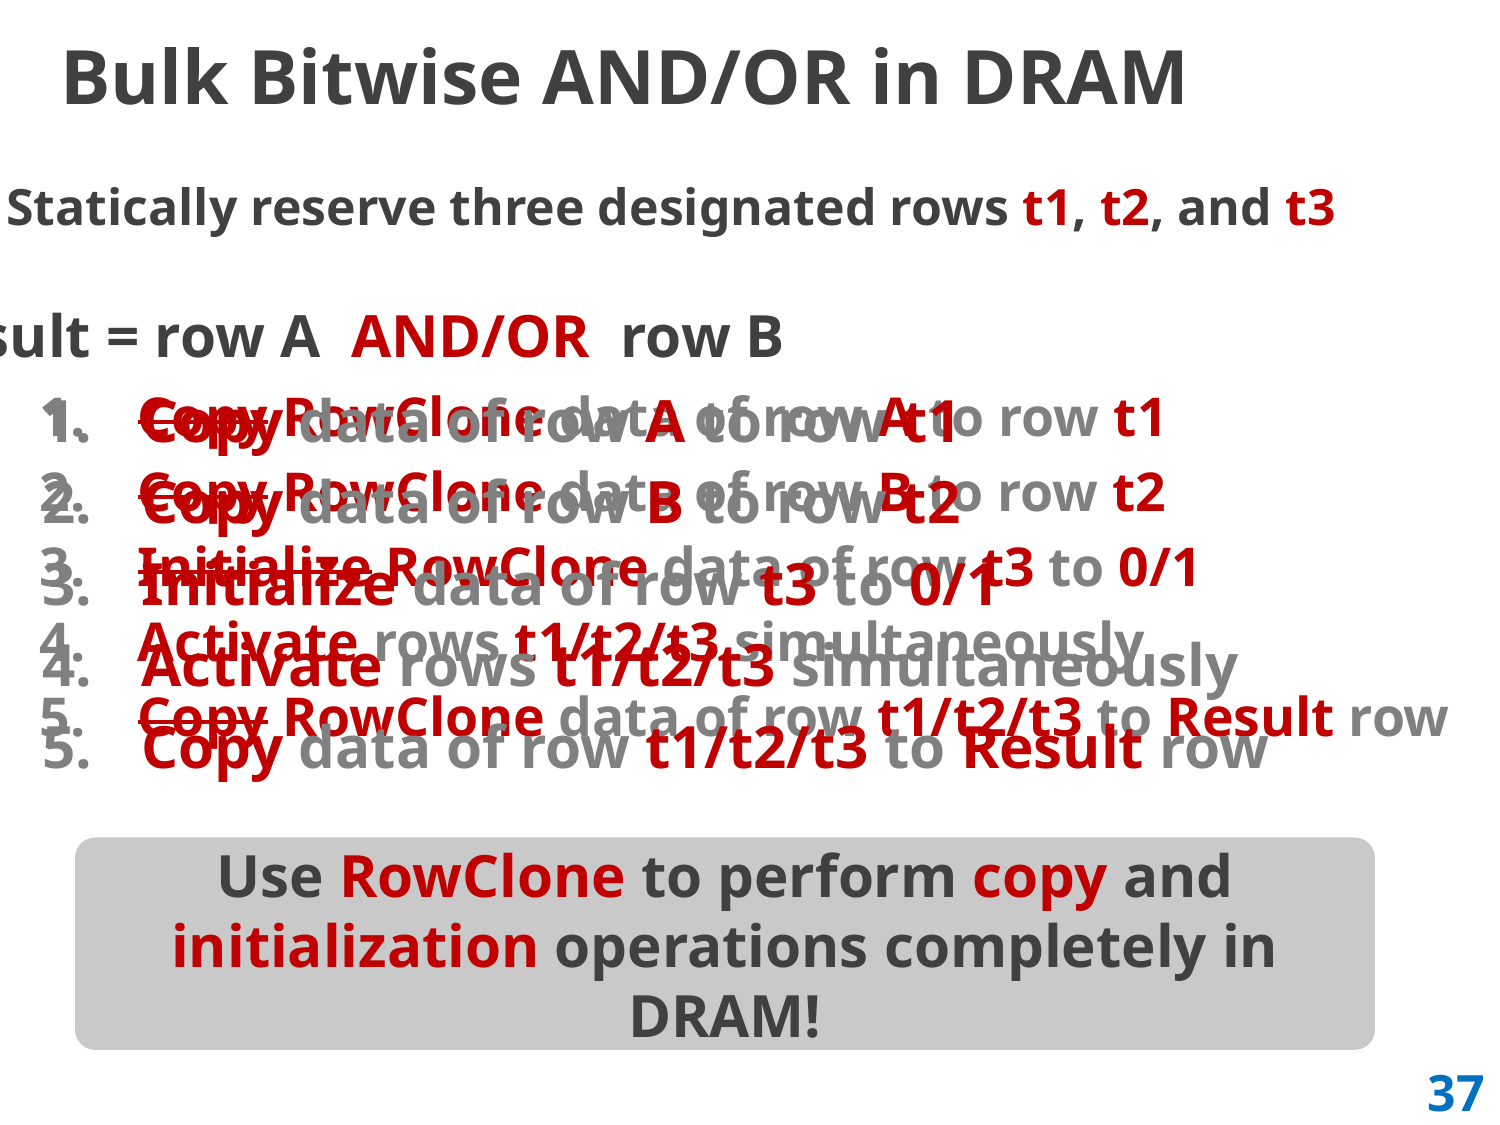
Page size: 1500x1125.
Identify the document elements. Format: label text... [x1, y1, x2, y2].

text_box Result = row A AND/OR row B [0, 292, 801, 377]
text_box Use RowClone to perform copy and initialization operations completely in DRAM! [72, 835, 1378, 1053]
slide_number 37 [1200, 1065, 1500, 1125]
title Bulk Bitwise AND/OR in DRAM [0, 0, 1500, 150]
text_box Statically reserve three designated rows t1, t2, and t3 [0, 168, 1351, 244]
text_box Copy data of row A to row t1 Copy data of row B to row t2 Initialize data of row t3 to 0/1 Activate rows t1/t2/t3 simultaneously Copy data of row t1/t2/t3 to Result row [26, 376, 1477, 814]
